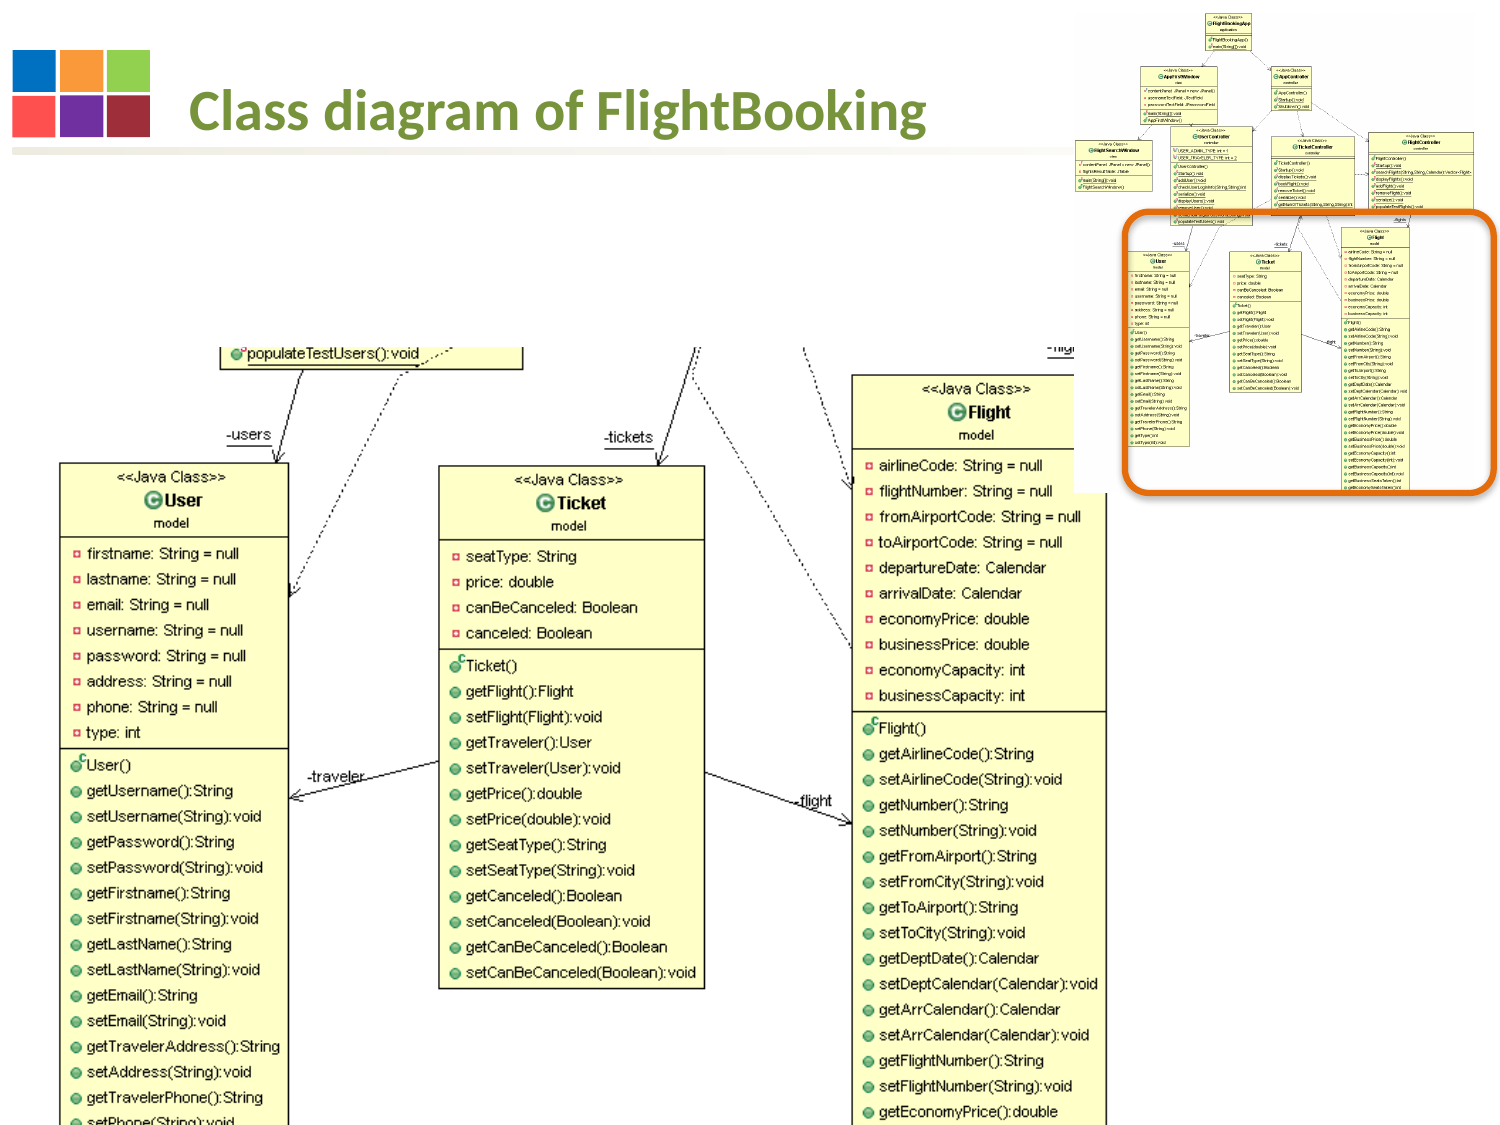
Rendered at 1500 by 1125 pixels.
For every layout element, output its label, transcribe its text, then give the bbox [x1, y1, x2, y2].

title Class diagram of FlightBooking [174, 47, 1069, 150]
text_box [1479, 212, 1495, 492]
picture [0, 12, 1476, 1125]
